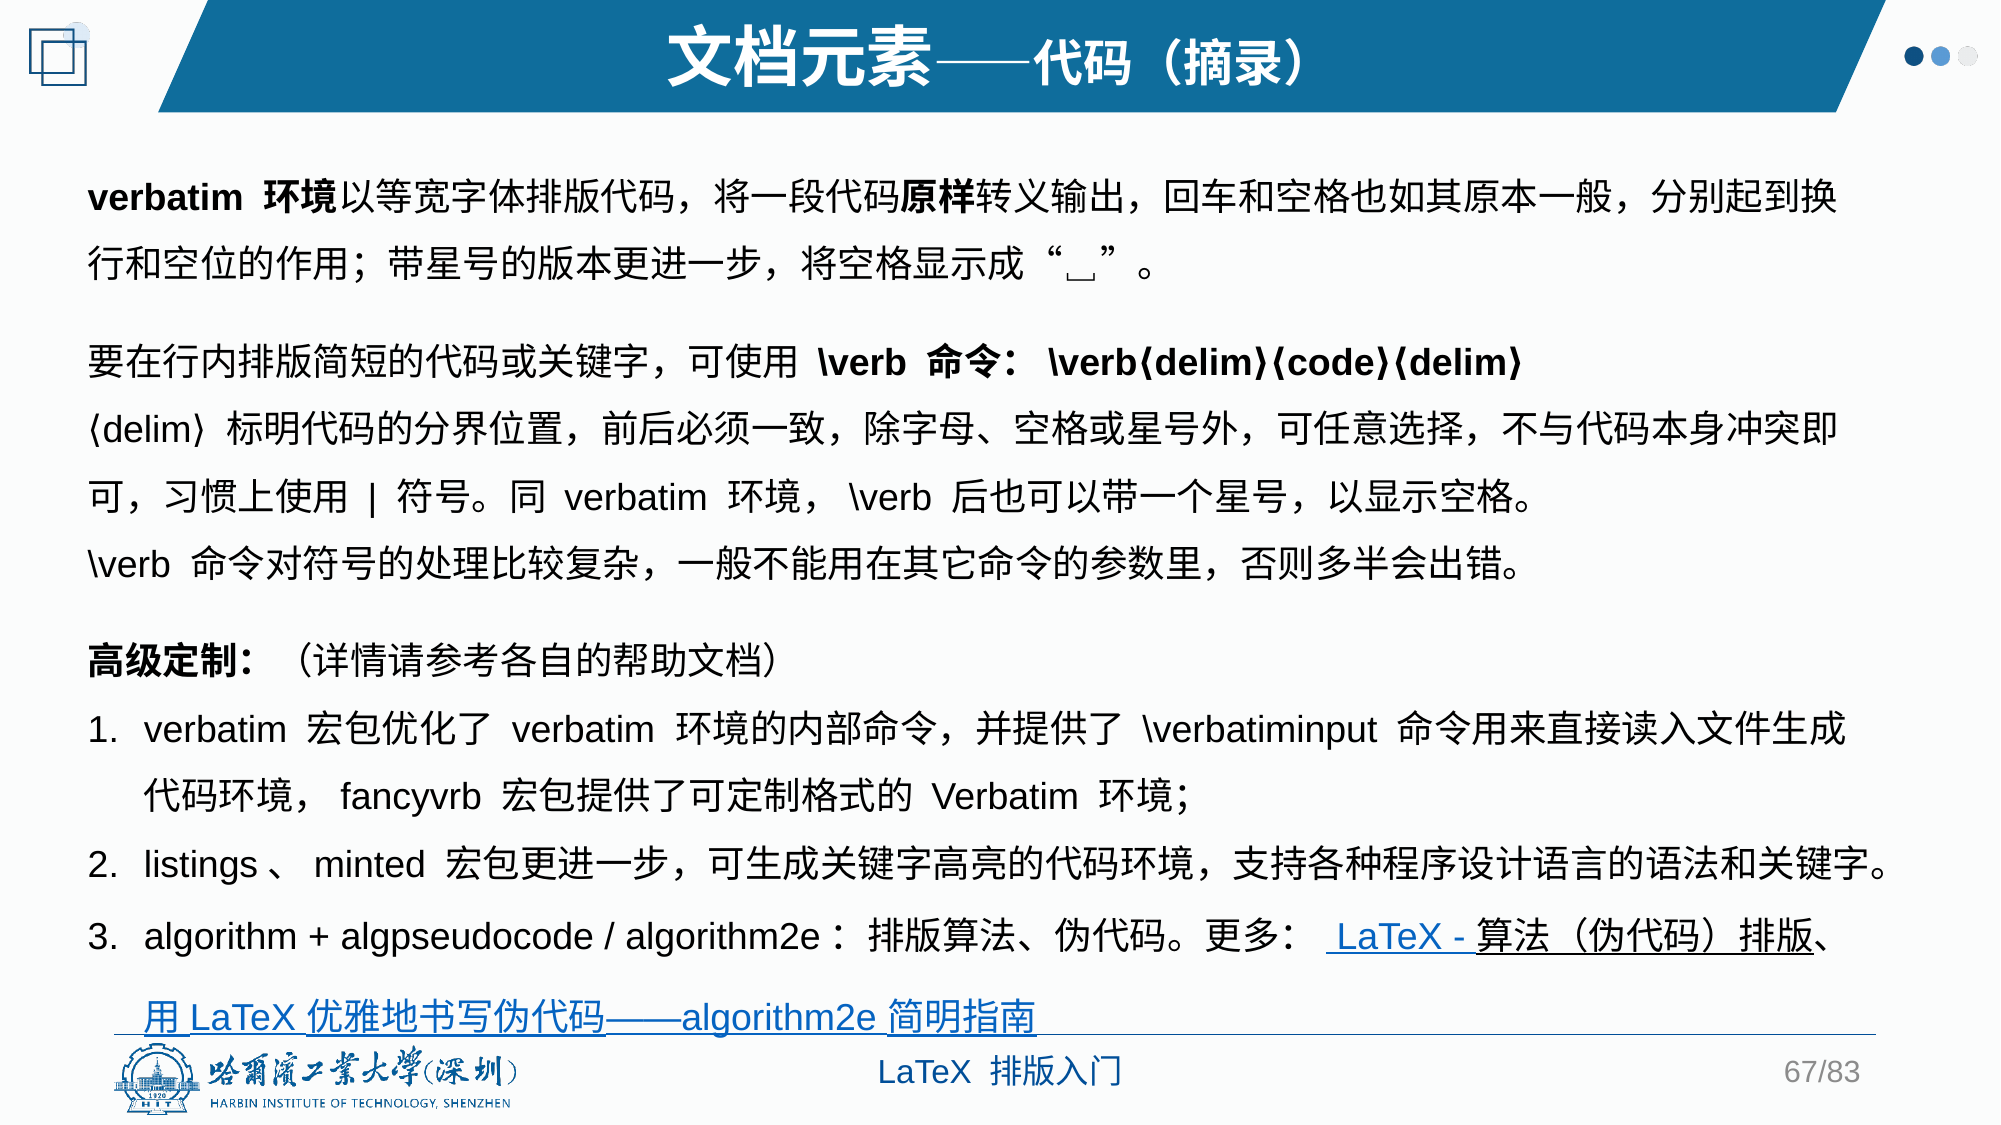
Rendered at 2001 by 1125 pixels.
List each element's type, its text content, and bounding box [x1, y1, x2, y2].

picture [1881, 15, 2000, 97]
picture [0, 0, 119, 110]
text_box verbatim 环境以等宽字体排版代码，将一段代码原样转义输出，回车和空格也如其原本一般，分别起到换行和空位的作用；带星号的版本更进一步，将空格显示成“␣”。 要在行内排版简短的代码或关键字，可使用 \verb 命令：\verb⟨delim⟩⟨code⟩⟨delim⟩ ⟨delim⟩ 标明代码的分界位置，前后必须一致，除字母、空格或星号外，可任意选择，不与代码本身冲突即可，习惯上使用 | 符号。同 verbatim 环境，\verb 后也可以带一个星号，以显示空格。 \verb 命令对符号的处理比较复杂，一般不能用在其它命令的参数里，否则多半会出错。 高级定制：（详情请参考各自的帮助文档） verbatim 宏包优化了 verbatim 环境的内部命令，并提供了 \verbatiminput 命令用来直接读入文件生成代码环境，fancyvrb 宏包提供了可定制格式的 Verbatim 环境； listings、minted 宏包更进一步，可生成关键字高亮的代码环境，支持各种程序设计语言的语法和关键字。 algorithm + algpseudocode / algorithm2e：排版算法、伪代码。更多： LaTeX - 算法（伪代码）排版、用 LaTeX 优雅地书写伪代码——algorithm2e 简明指南 [72, 142, 1886, 1055]
slide_number 67/83 [1432, 1055, 1876, 1097]
text_box 文档元素——代码（摘录） [291, 7, 1709, 103]
picture [114, 1055, 516, 1115]
